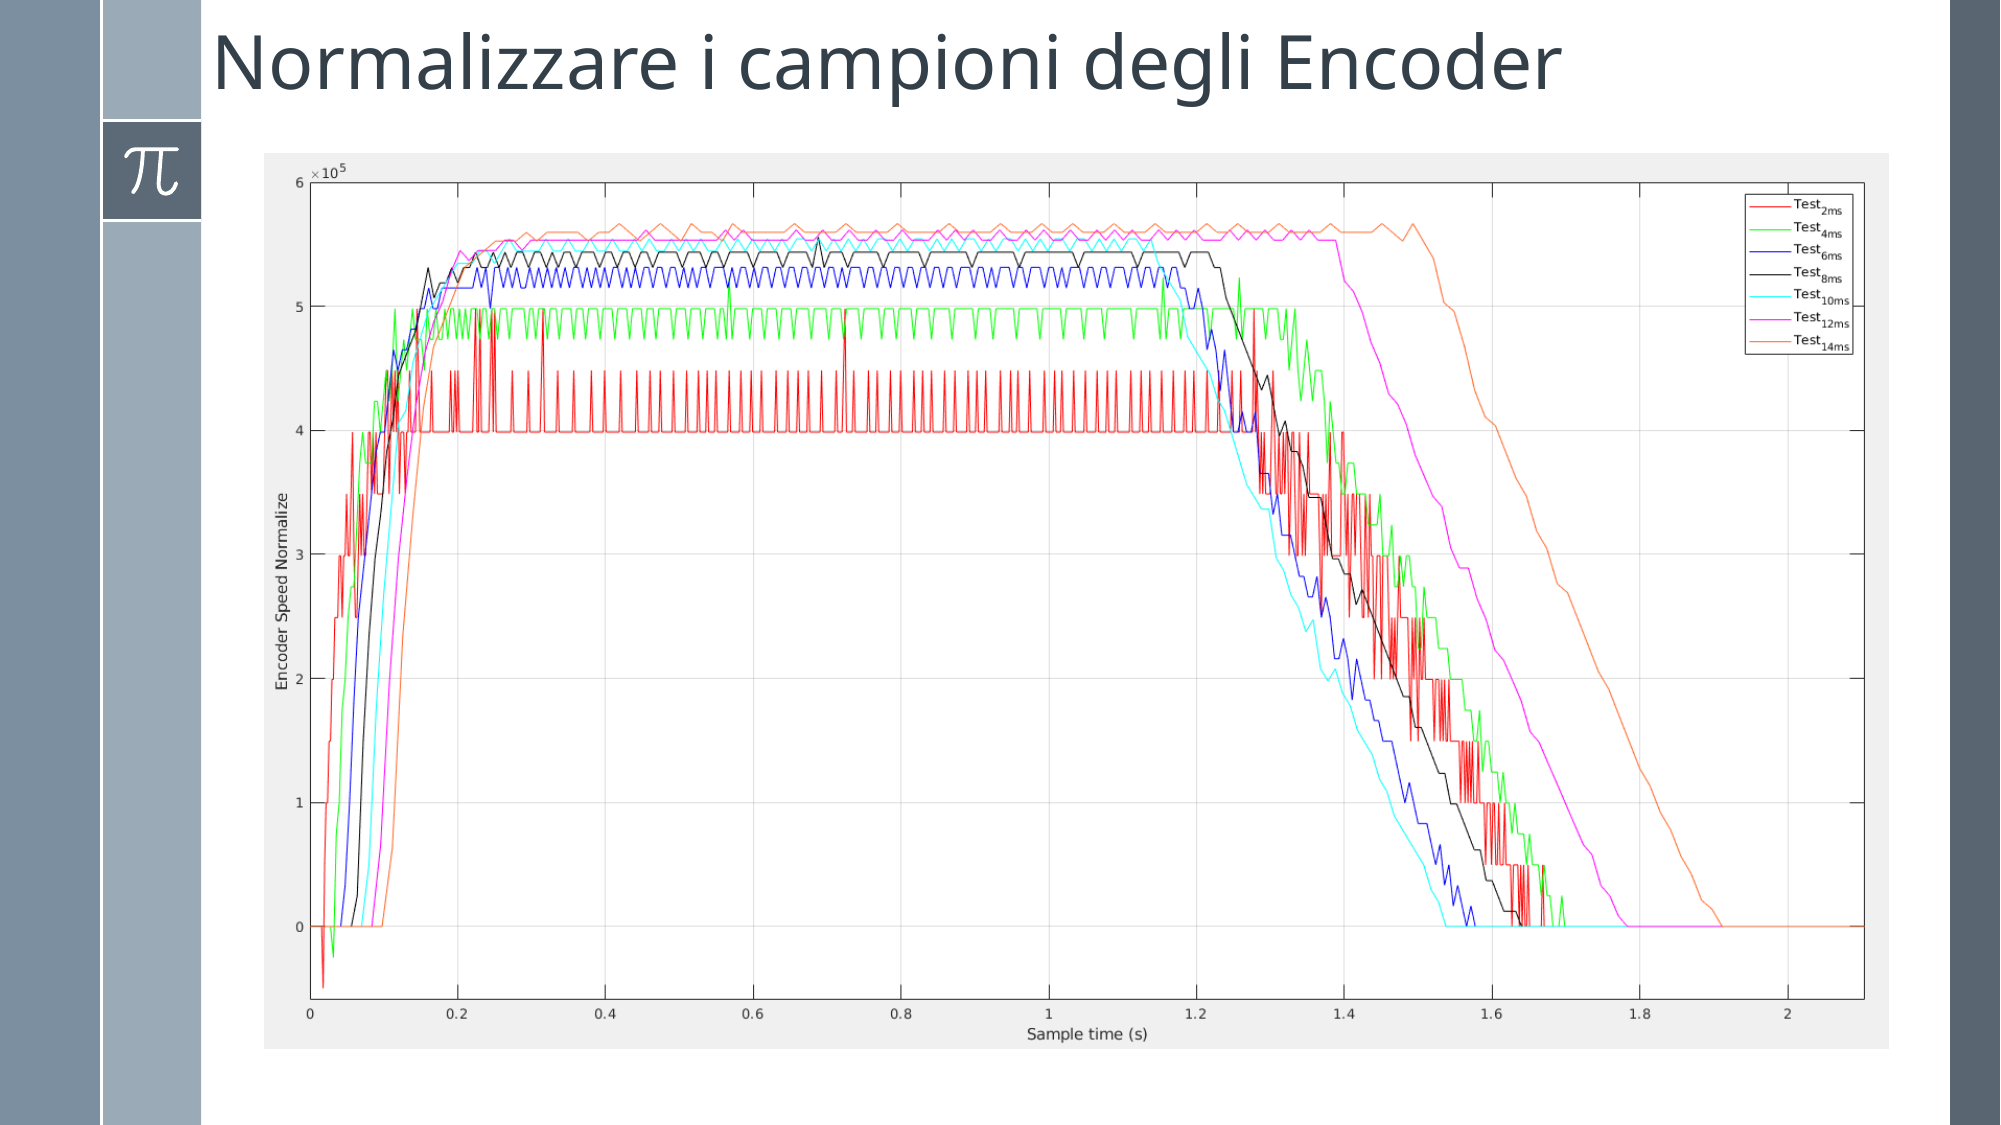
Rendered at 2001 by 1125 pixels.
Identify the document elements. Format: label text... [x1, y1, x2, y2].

title Normalizzare i campioni degli Encoder [196, 7, 1802, 114]
picture [264, 153, 1889, 1049]
